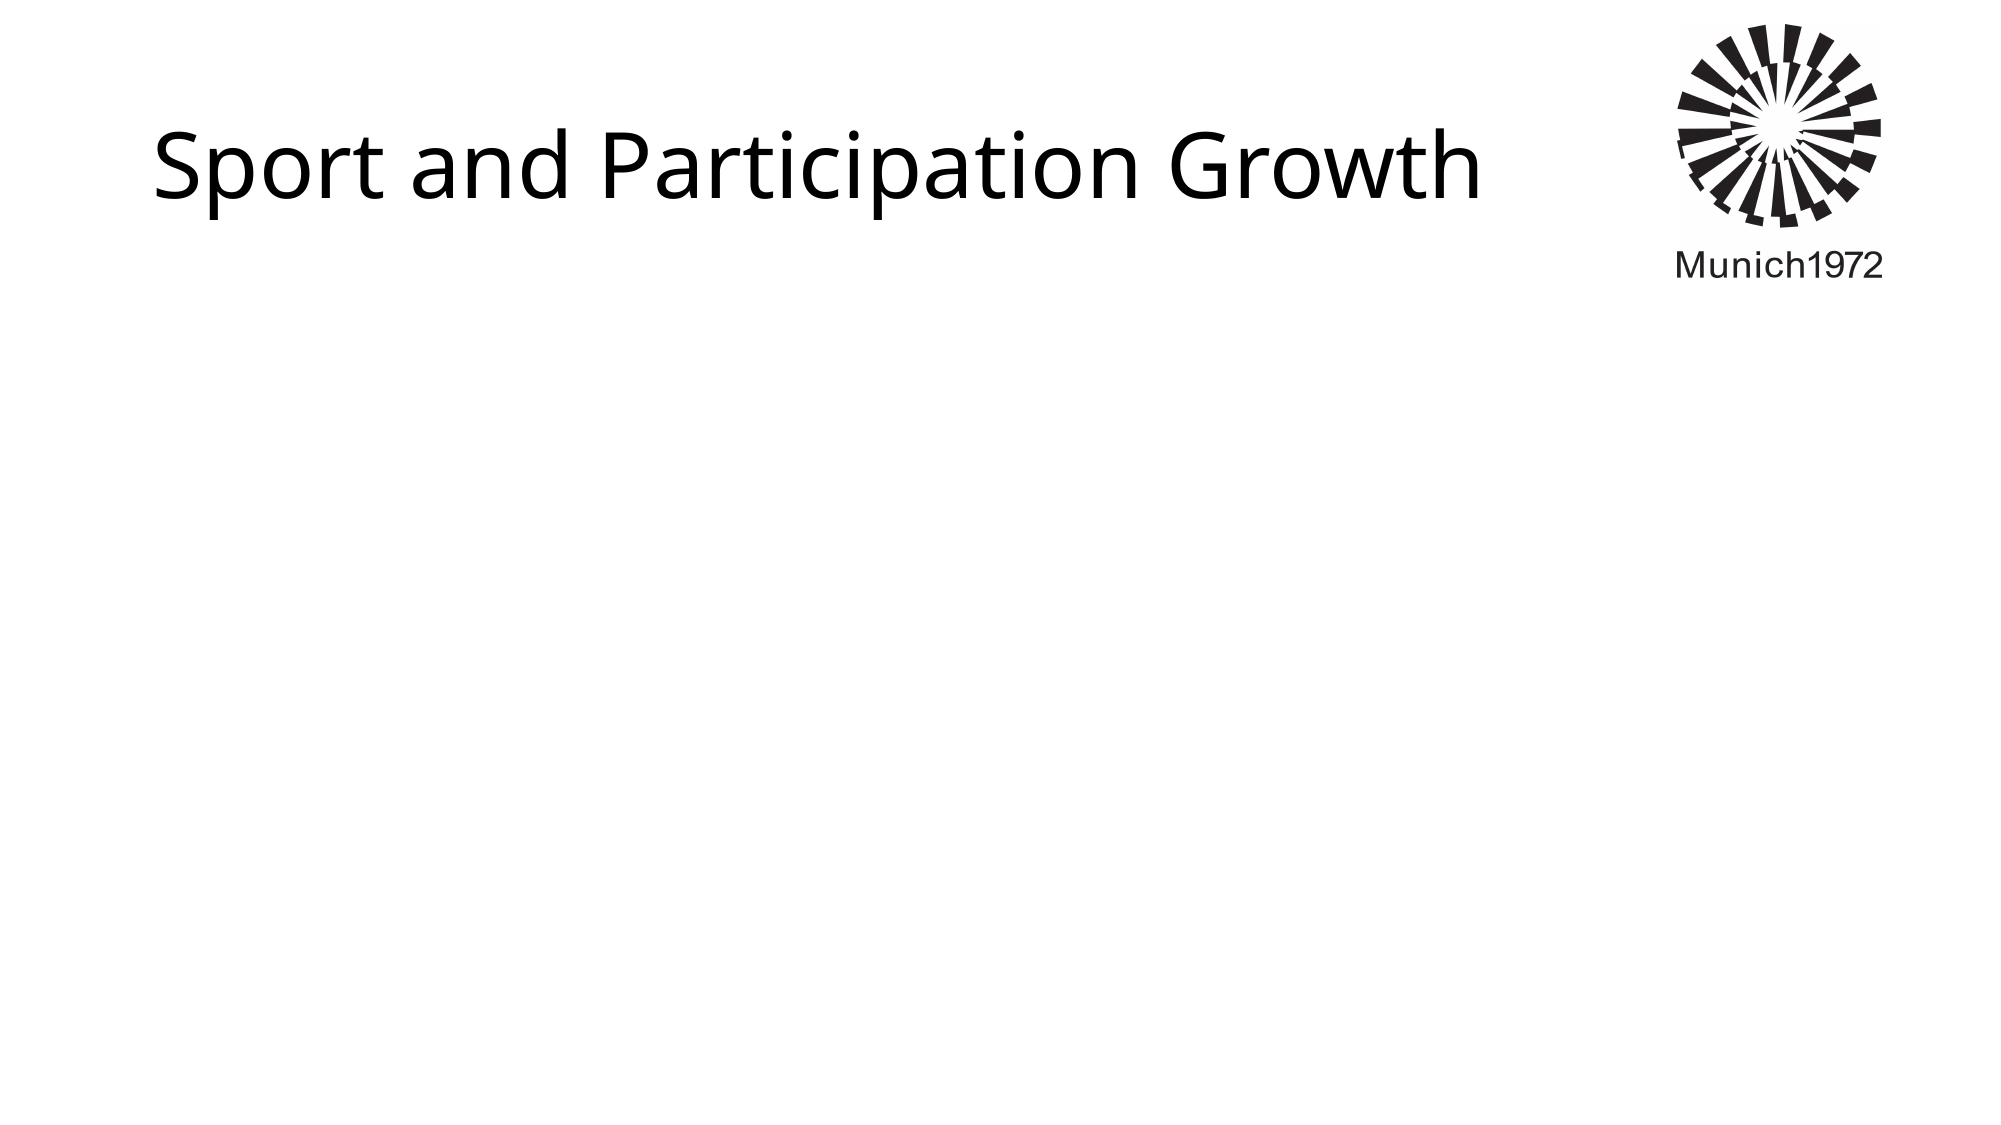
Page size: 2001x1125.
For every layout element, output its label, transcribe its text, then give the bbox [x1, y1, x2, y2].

picture [1677, 24, 1882, 278]
title Sport and Participation Growth [137, 59, 1677, 278]
